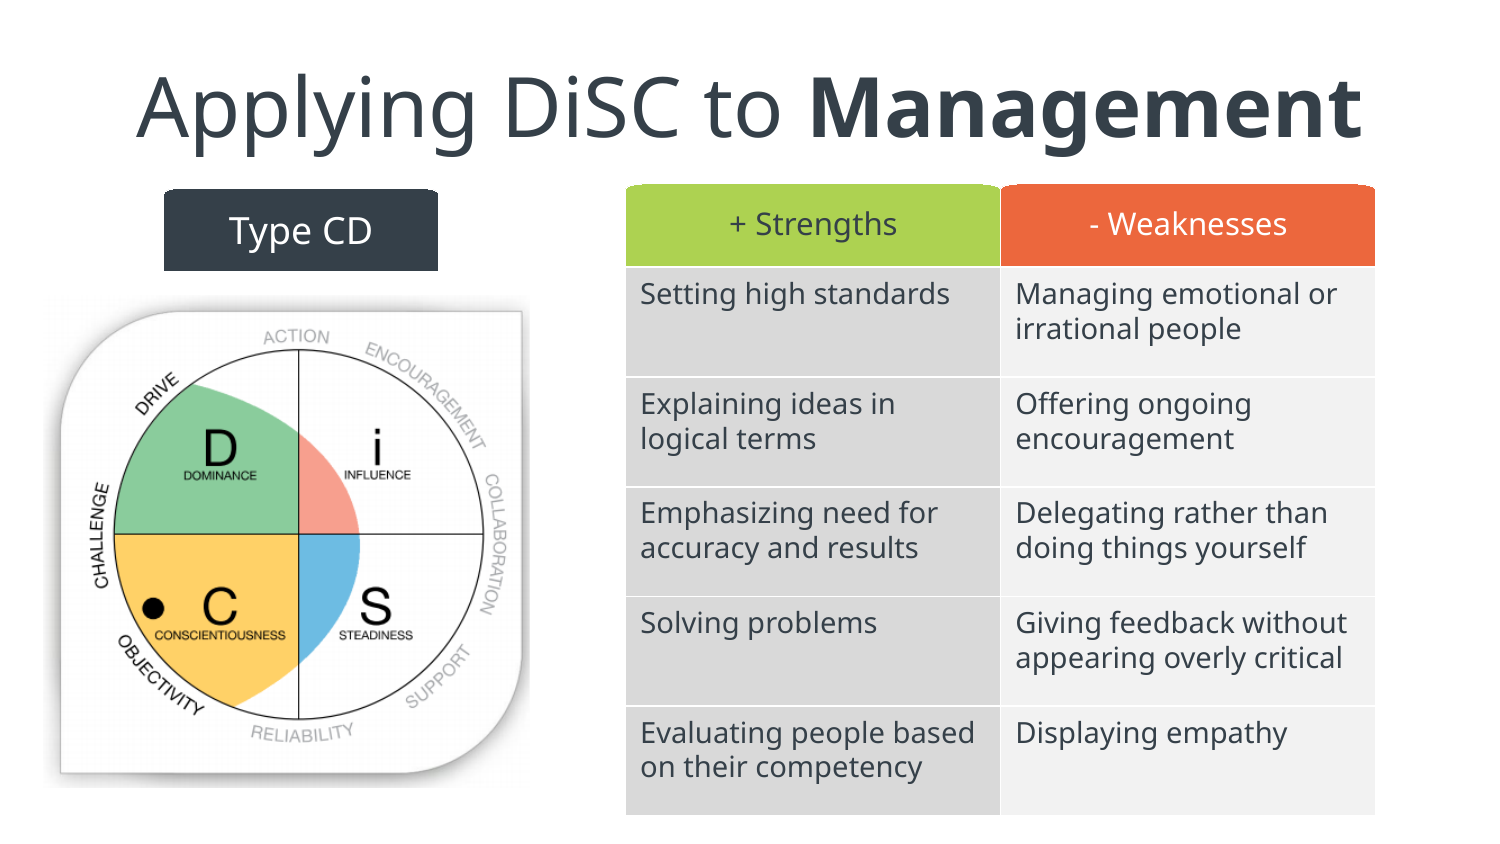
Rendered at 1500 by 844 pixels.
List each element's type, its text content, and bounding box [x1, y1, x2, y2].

title Applying DiSC to Management [50, 33, 1450, 175]
picture [42, 294, 533, 788]
text_box Type CD [163, 188, 439, 272]
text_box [624, 182, 1376, 816]
